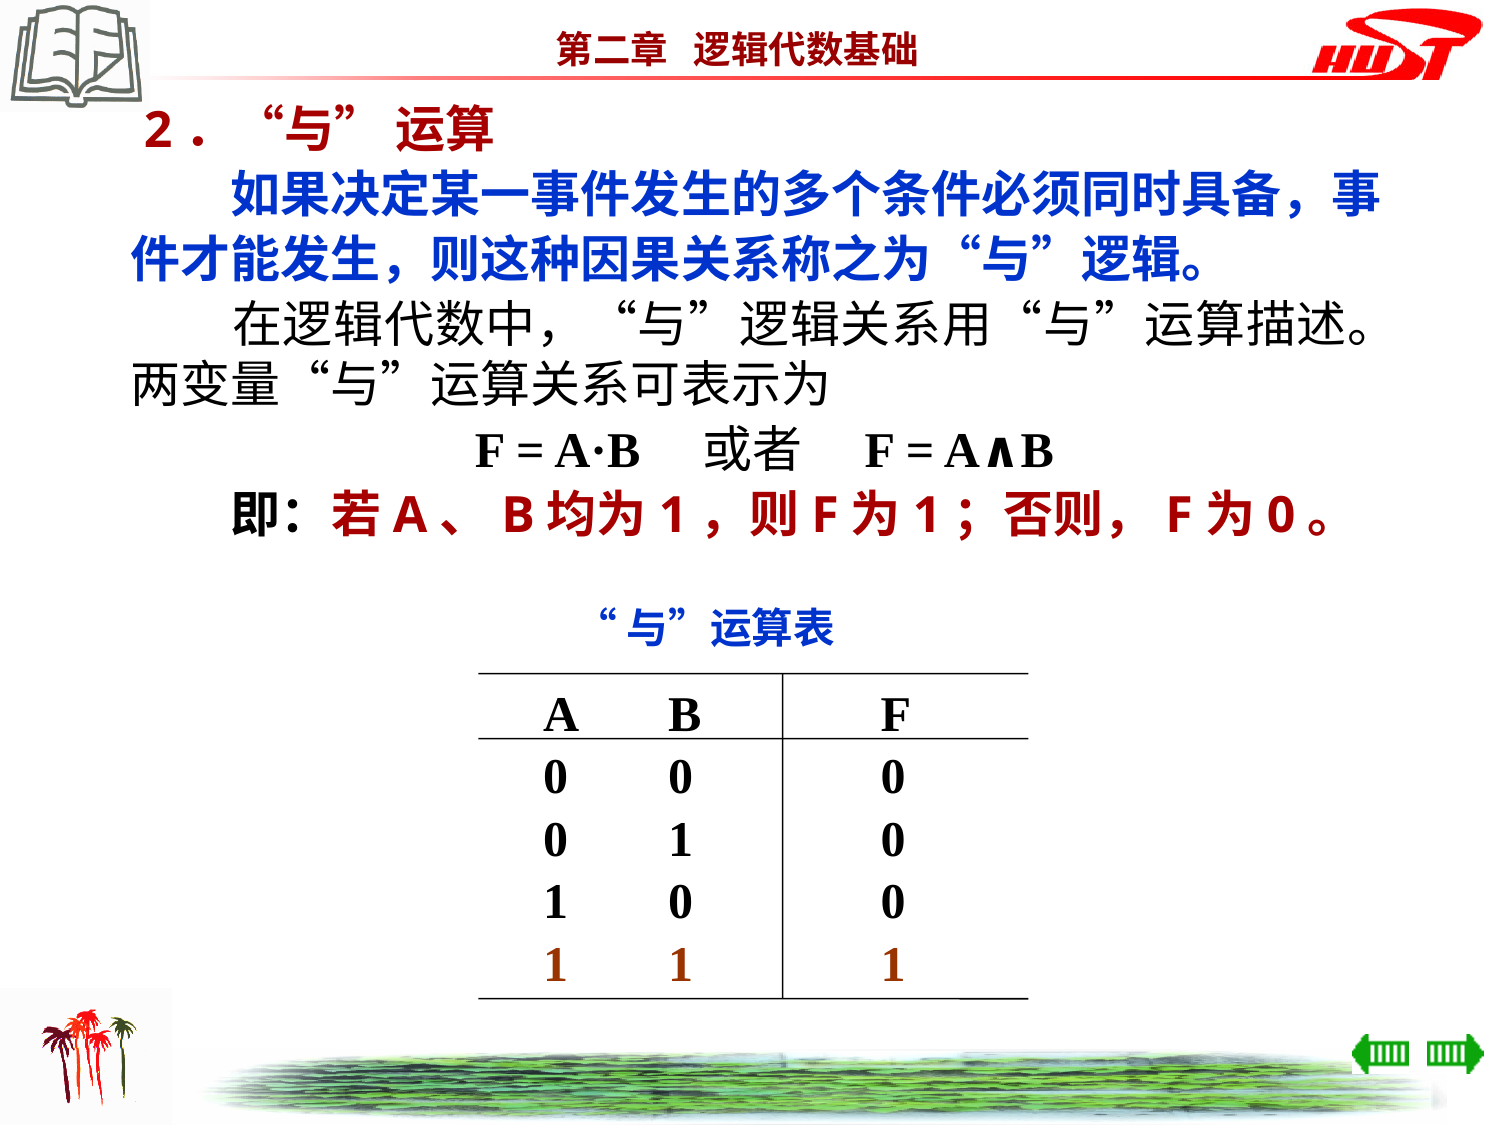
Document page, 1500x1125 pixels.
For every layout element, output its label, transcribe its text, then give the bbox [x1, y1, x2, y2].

text_box 2．“与” 运算 如果决定某一事件发生的多个条件必须同时具备，事 件才能发生，则这种因果关系称之为“与”逻辑。 在逻辑代数中，“与”逻辑关系用“与”运算描述。两变量“与”运算关系可表示为 F = A·B 或者 F = A∧B 即：若A、B均为1，则F为1；否则，F为0。 [100, 90, 1413, 610]
picture [0, 0, 1483, 112]
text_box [478, 586, 1029, 999]
picture [0, 988, 1484, 1125]
